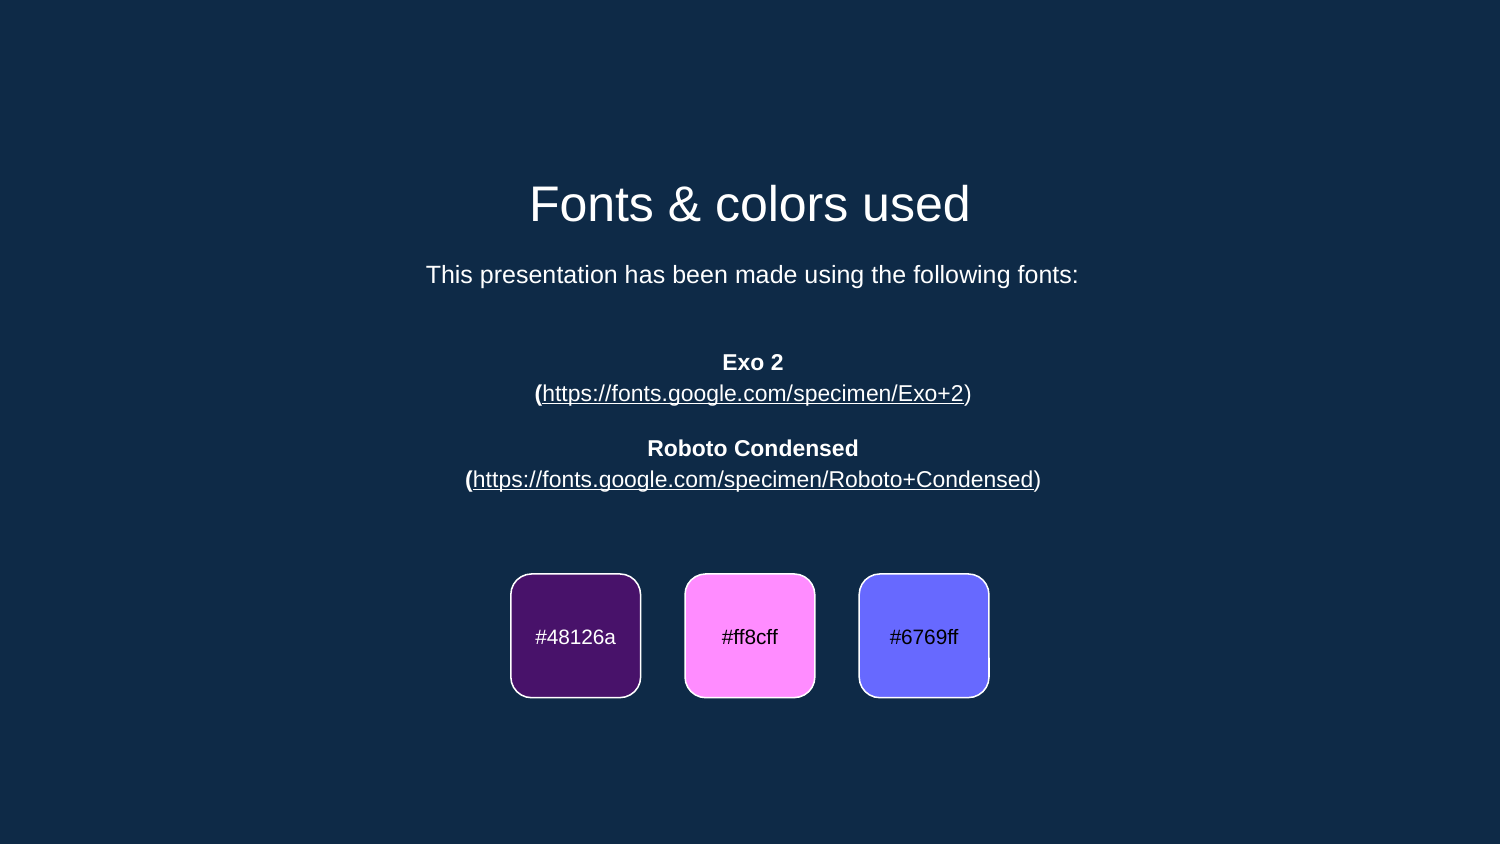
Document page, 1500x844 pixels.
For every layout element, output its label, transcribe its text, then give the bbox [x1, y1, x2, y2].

list This presentation has been made using the following fonts: [175, 239, 1332, 312]
list Exo 2 (https://fonts.google.com/specimen/Exo+2) Roboto Condensed (https://fonts.google.com/specimen/Roboto+Condensed) [175, 314, 1332, 521]
title Fonts & colors used [171, 156, 1328, 236]
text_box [510, 573, 990, 698]
